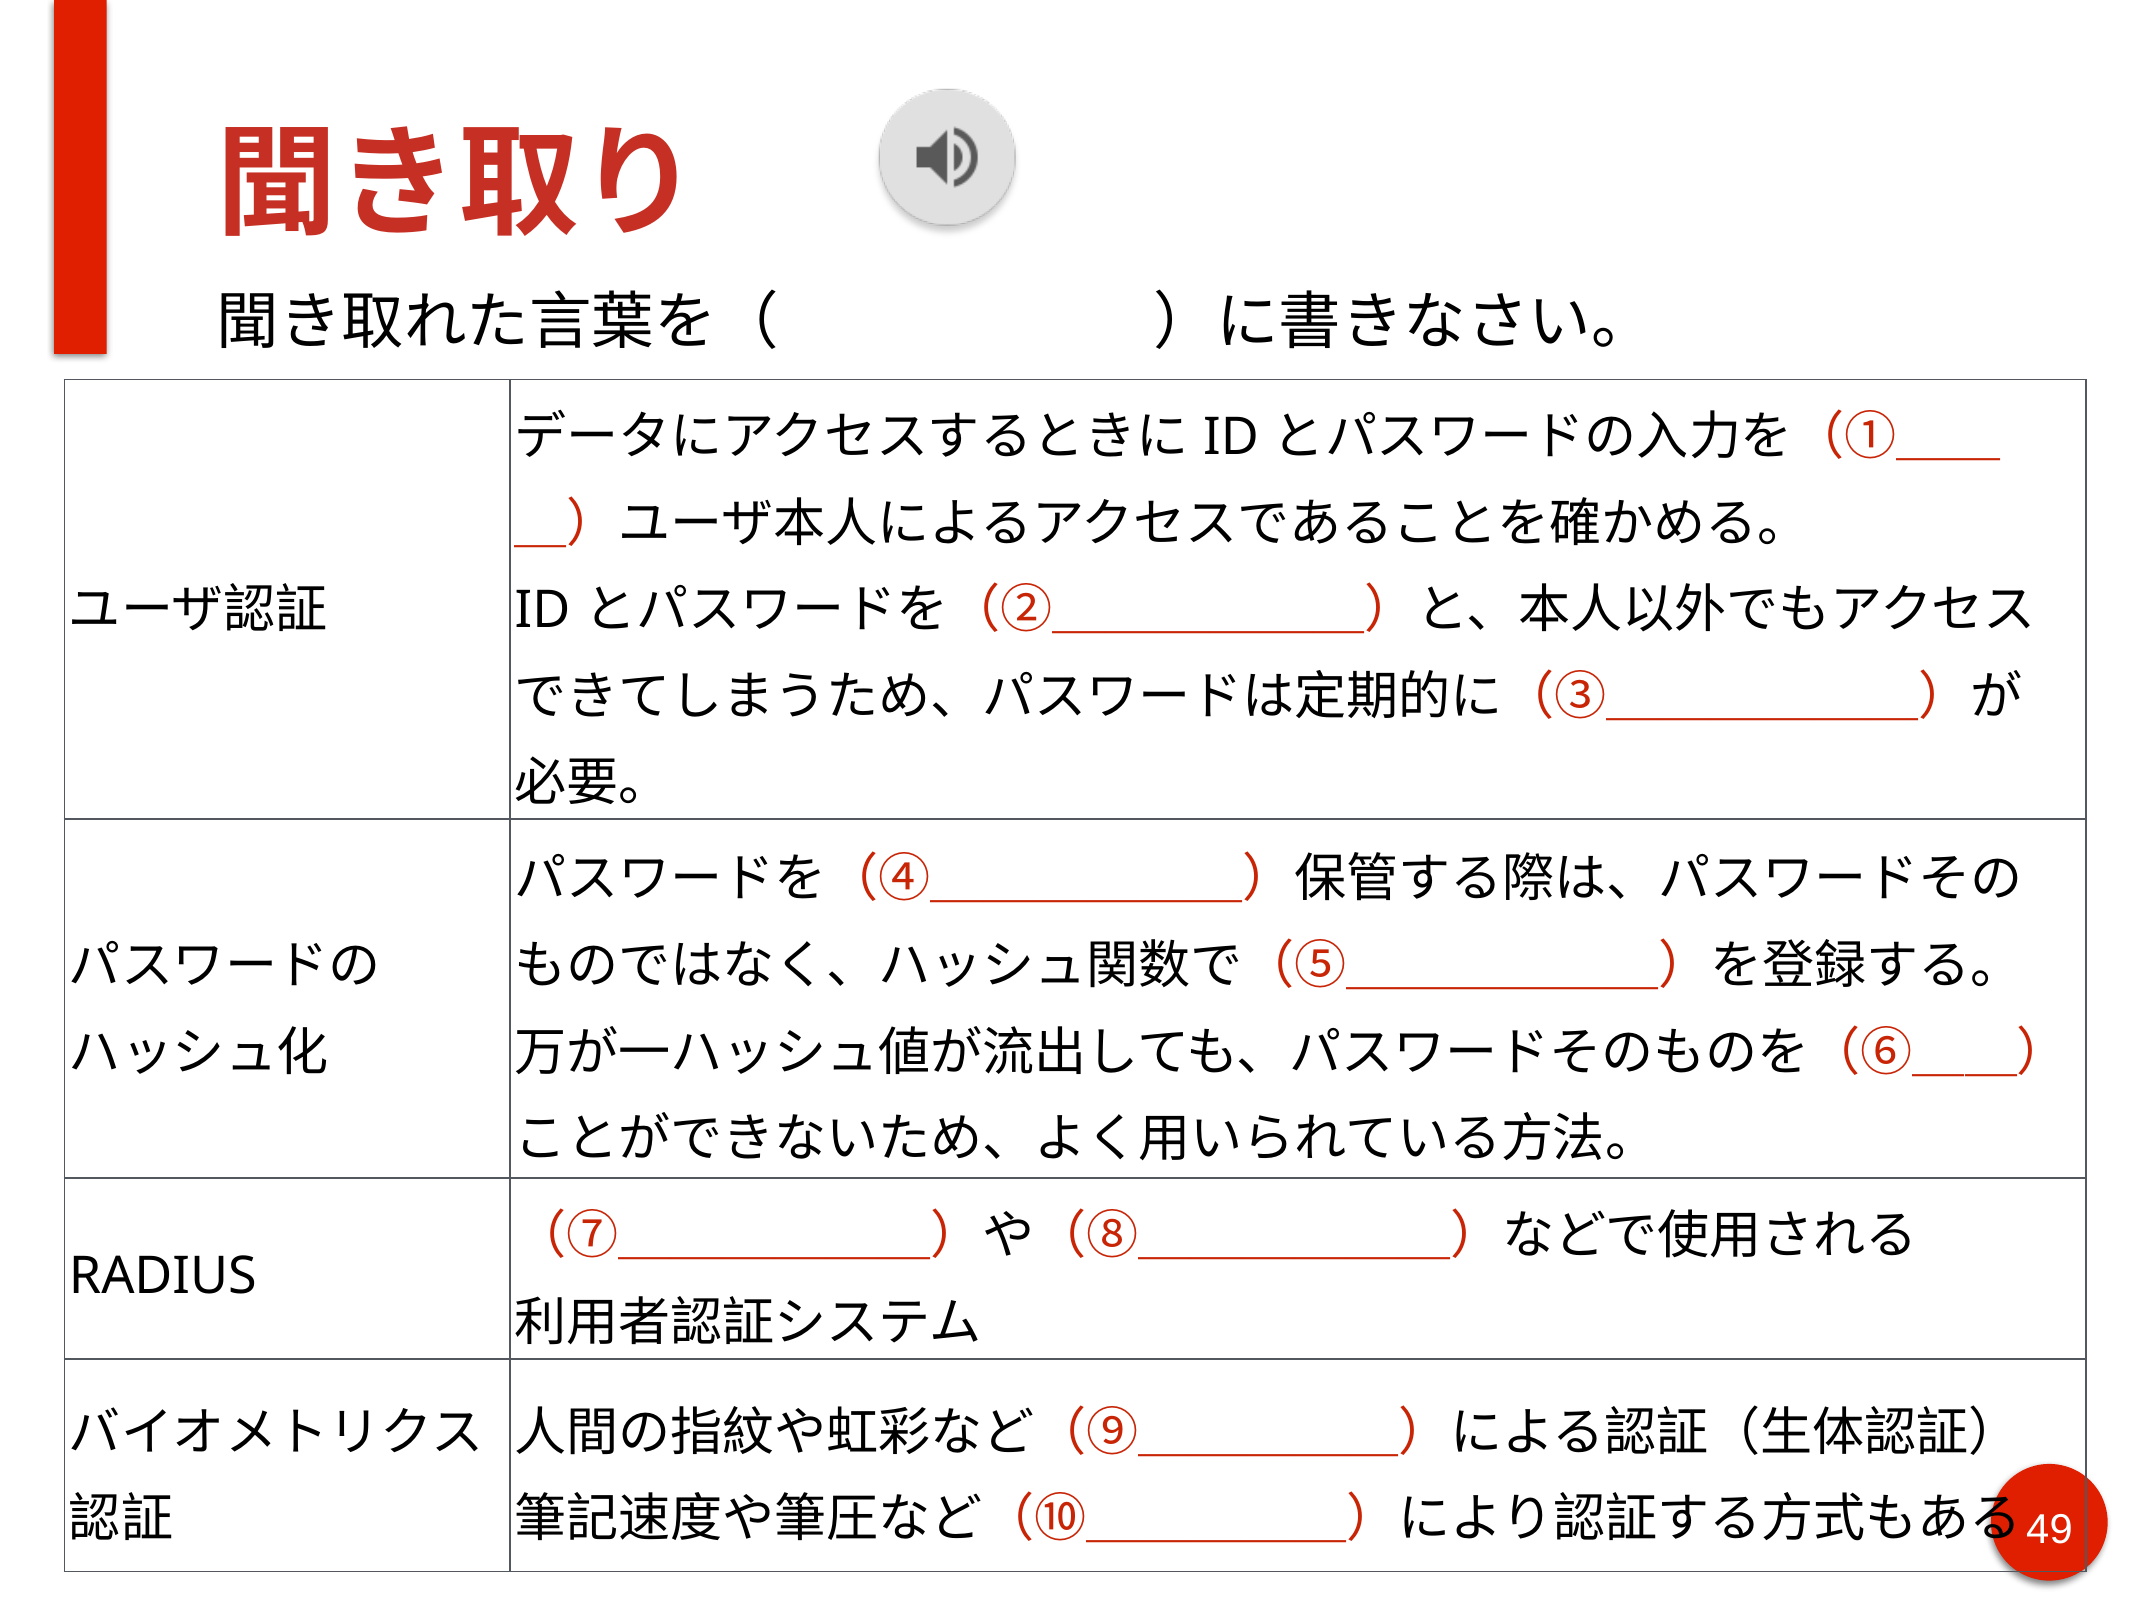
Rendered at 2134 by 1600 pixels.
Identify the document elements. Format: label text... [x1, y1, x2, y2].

table_cell パスワードを（④＿＿＿＿＿＿）保管する際は、パスワードその ものではなく、ハッシュ関数で（⑤＿＿＿＿＿＿）を登録する。 万が一ハッシュ値が流出しても、パスワードそのものを（⑥＿＿）ことができないため、よく用いられている方法。 [511, 820, 2085, 1177]
table_cell （⑦＿＿＿＿＿＿）や（⑧＿＿＿＿＿＿）などで使用される 利用者認証システム [511, 1179, 2085, 1358]
text_box 聞き取れた言葉を（ ）に書きなさい。 [208, 277, 1740, 359]
picture [866, 76, 1029, 239]
title 聞き取り [208, 18, 2030, 336]
table_header ユーザ認証 [65, 380, 509, 818]
table_cell 人間の指紋や虹彩など（⑨＿＿＿＿＿）による認証（生体認証） 筆記速度や筆圧など（⑩＿＿＿＿＿）により認証する方式もある [511, 1360, 2085, 1571]
table_cell RADIUS [65, 1179, 509, 1358]
table_cell パスワードの ハッシュ化 [65, 820, 509, 1177]
table_cell バイオメトリクス 認証 [65, 1360, 509, 1571]
table_header データにアクセスするときにIDとパスワードの入力を（①＿＿＿）ユーザ本人によるアクセスであることを確かめる。 IDとパスワードを（②＿＿＿＿＿＿）と、本人以外でもアクセス できてしまうため、パスワードは定期的に（③＿＿＿＿＿＿）が 必要。 [511, 380, 2085, 818]
